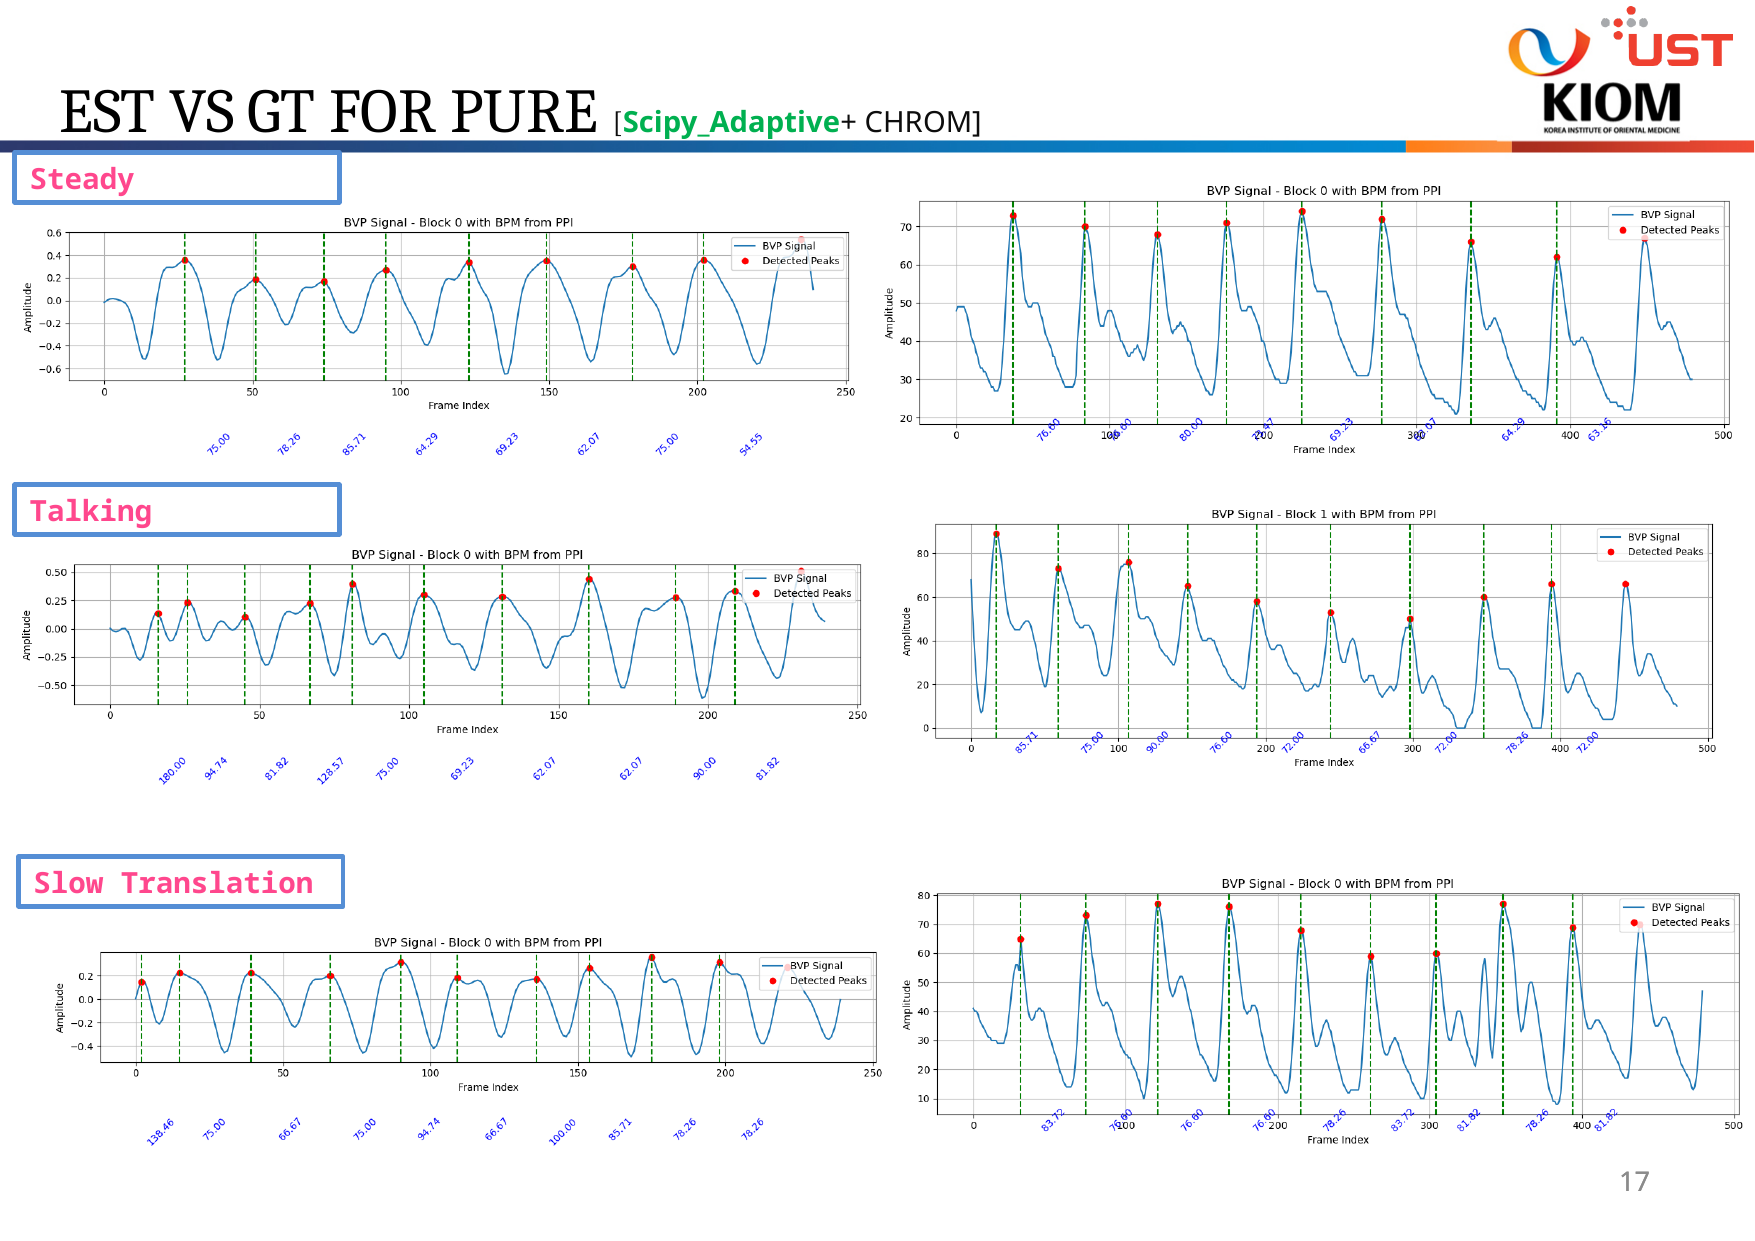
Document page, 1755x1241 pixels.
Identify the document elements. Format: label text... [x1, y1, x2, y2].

text_box 16 [1257, 1164, 1667, 1216]
text_box EST VS GT FOR PURE [Scipy_Adaptive+ CHROM] [45, 24, 1412, 152]
text_box Talking [14, 499, 340, 535]
text_box Slow Translation [18, 856, 344, 907]
text_box Steady [14, 152, 340, 203]
picture [0, 0, 1755, 1241]
